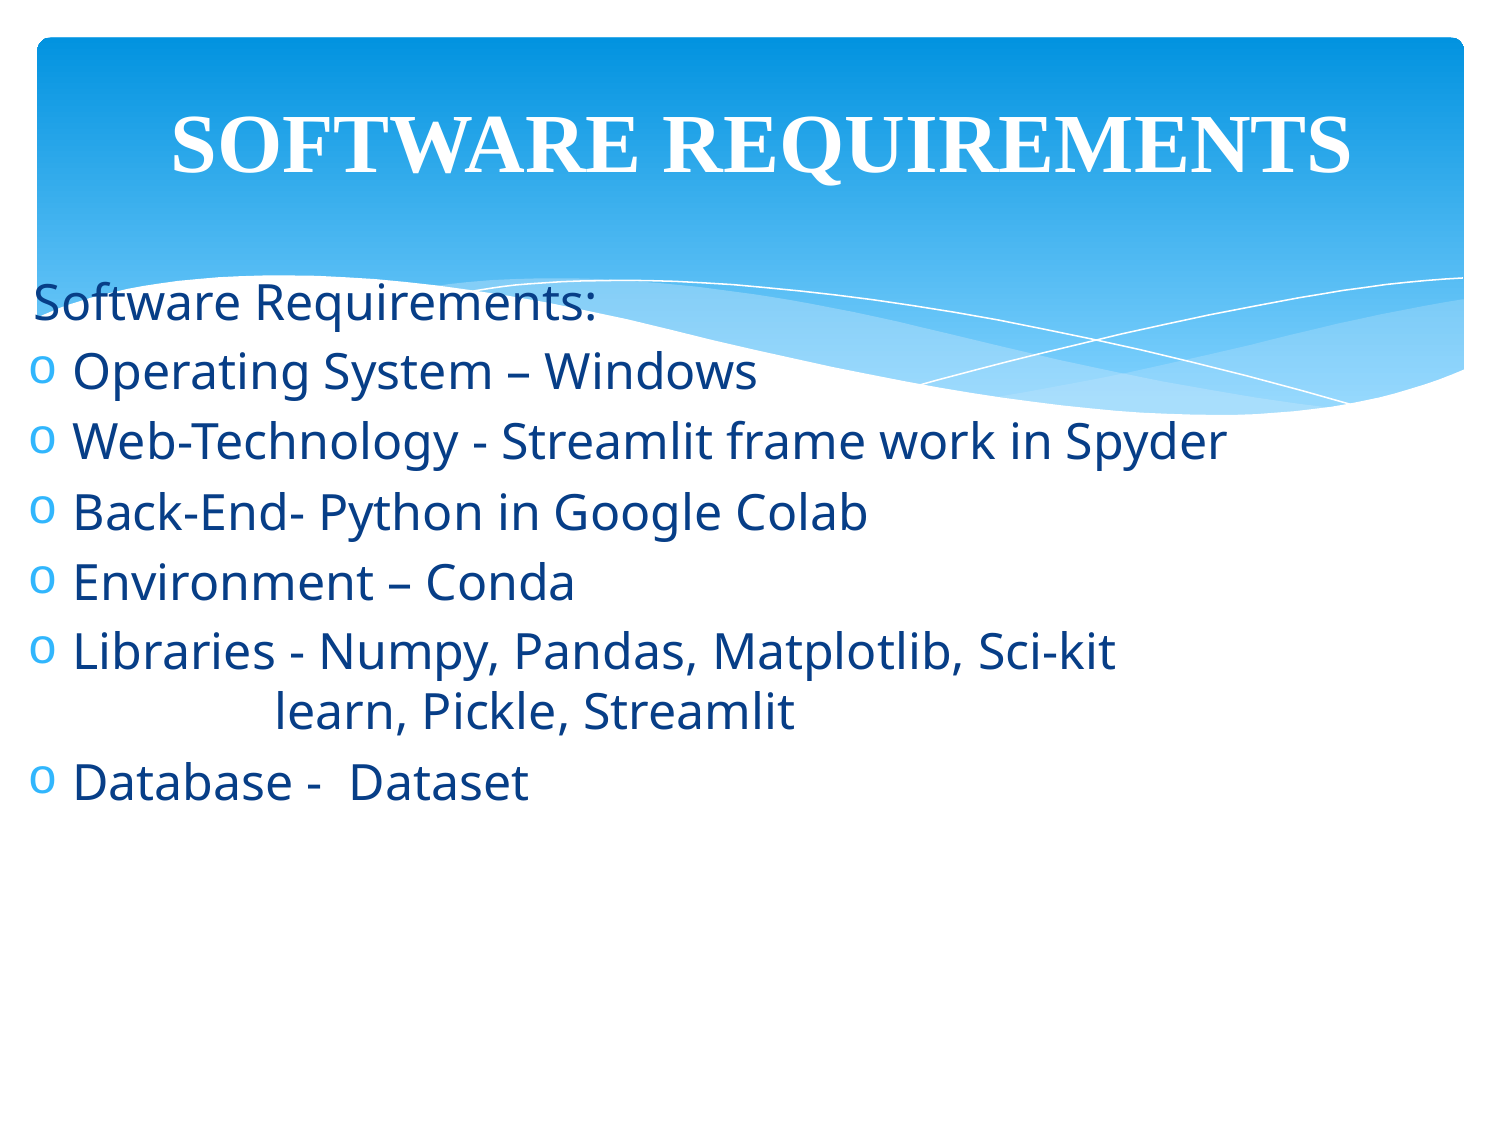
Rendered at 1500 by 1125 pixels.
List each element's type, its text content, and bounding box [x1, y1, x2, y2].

list Software Requirements: Operating System – Windows Web-Technology - Streamlit frame work in Spyder Back-End- Python in Google Colab Environment – Conda Libraries - Numpy, Pandas, Matplotlib, Sci-kit learn, Pickle, Streamlit Database - Dataset [12, 262, 1488, 1005]
title SOFTWARE REQUIREMENTS [75, 45, 1450, 233]
